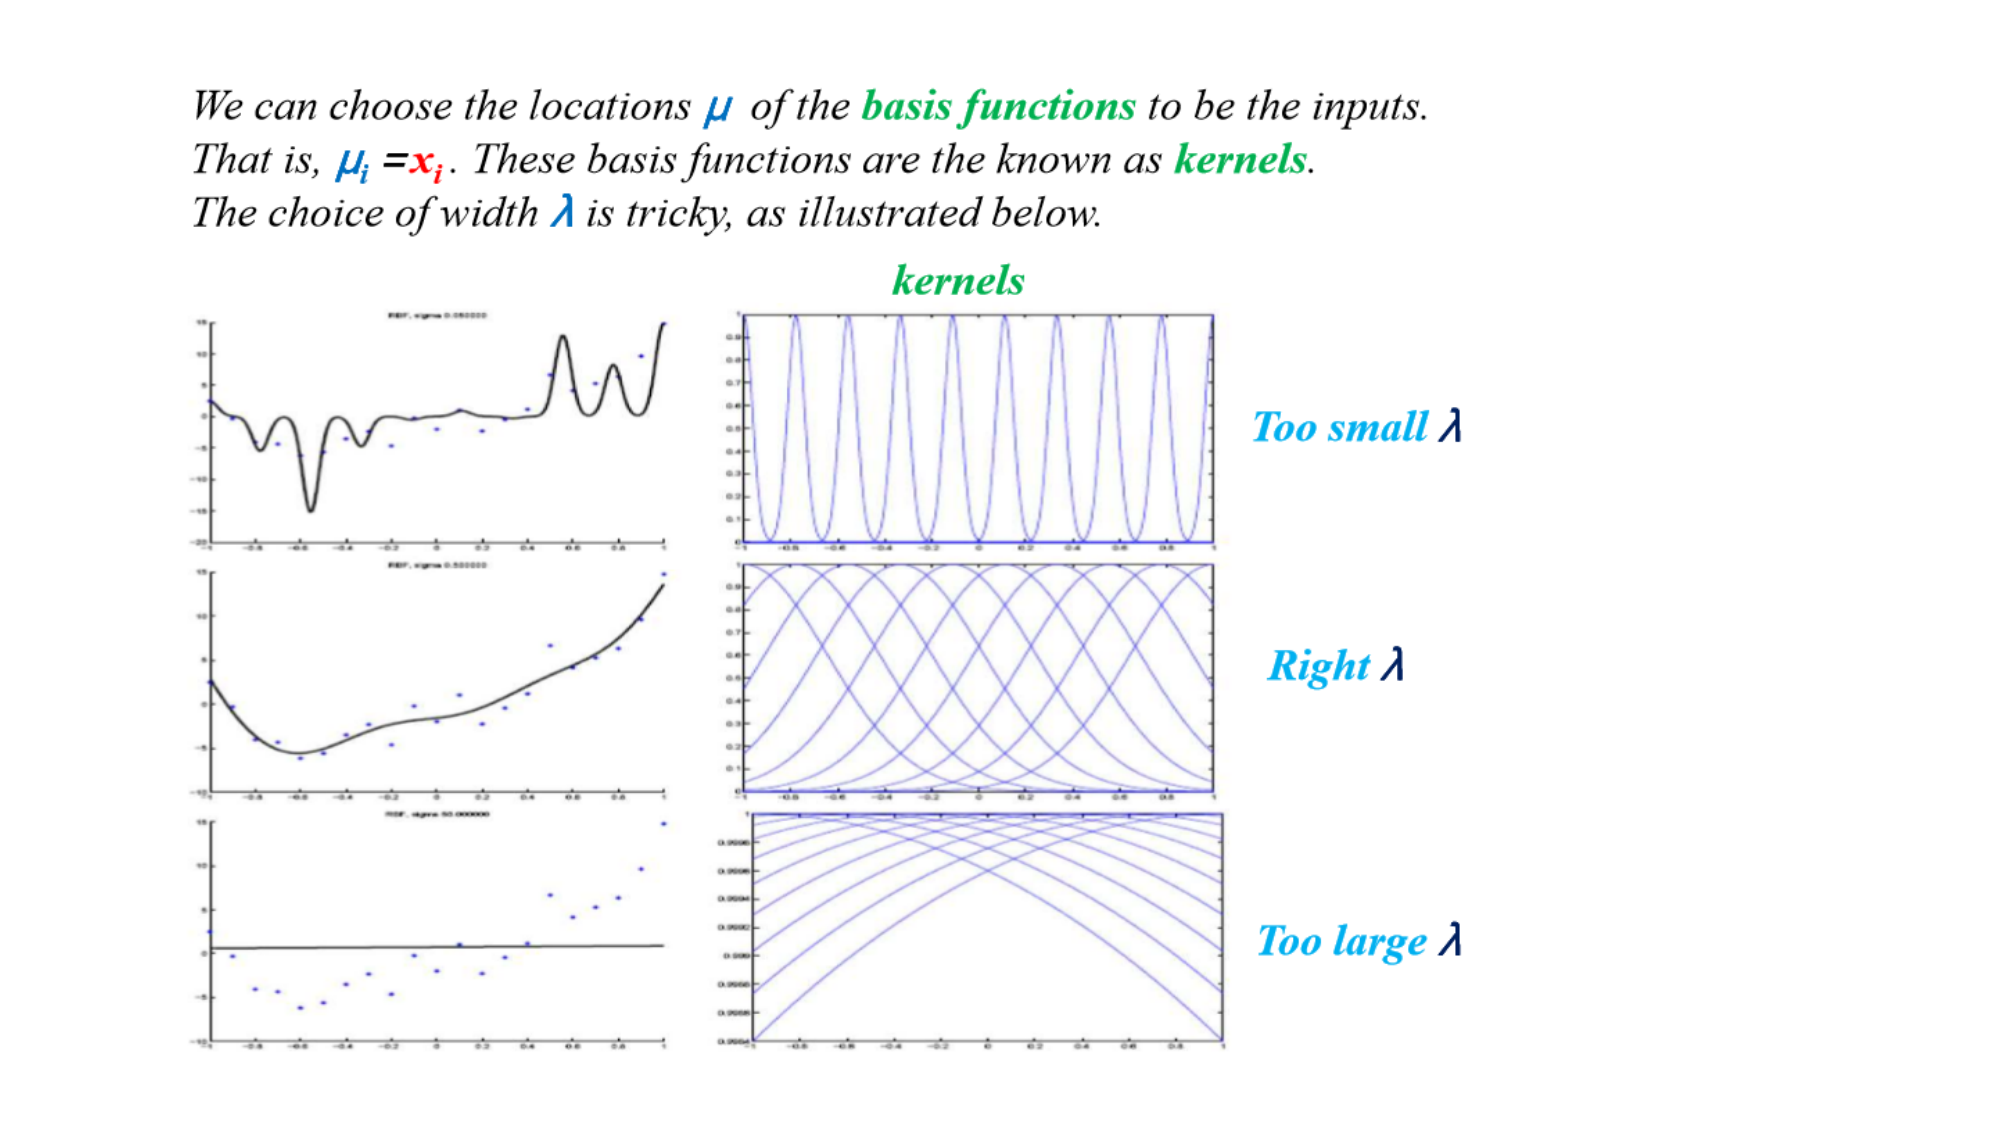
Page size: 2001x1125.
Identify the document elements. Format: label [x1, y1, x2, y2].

picture [137, 59, 1500, 1082]
